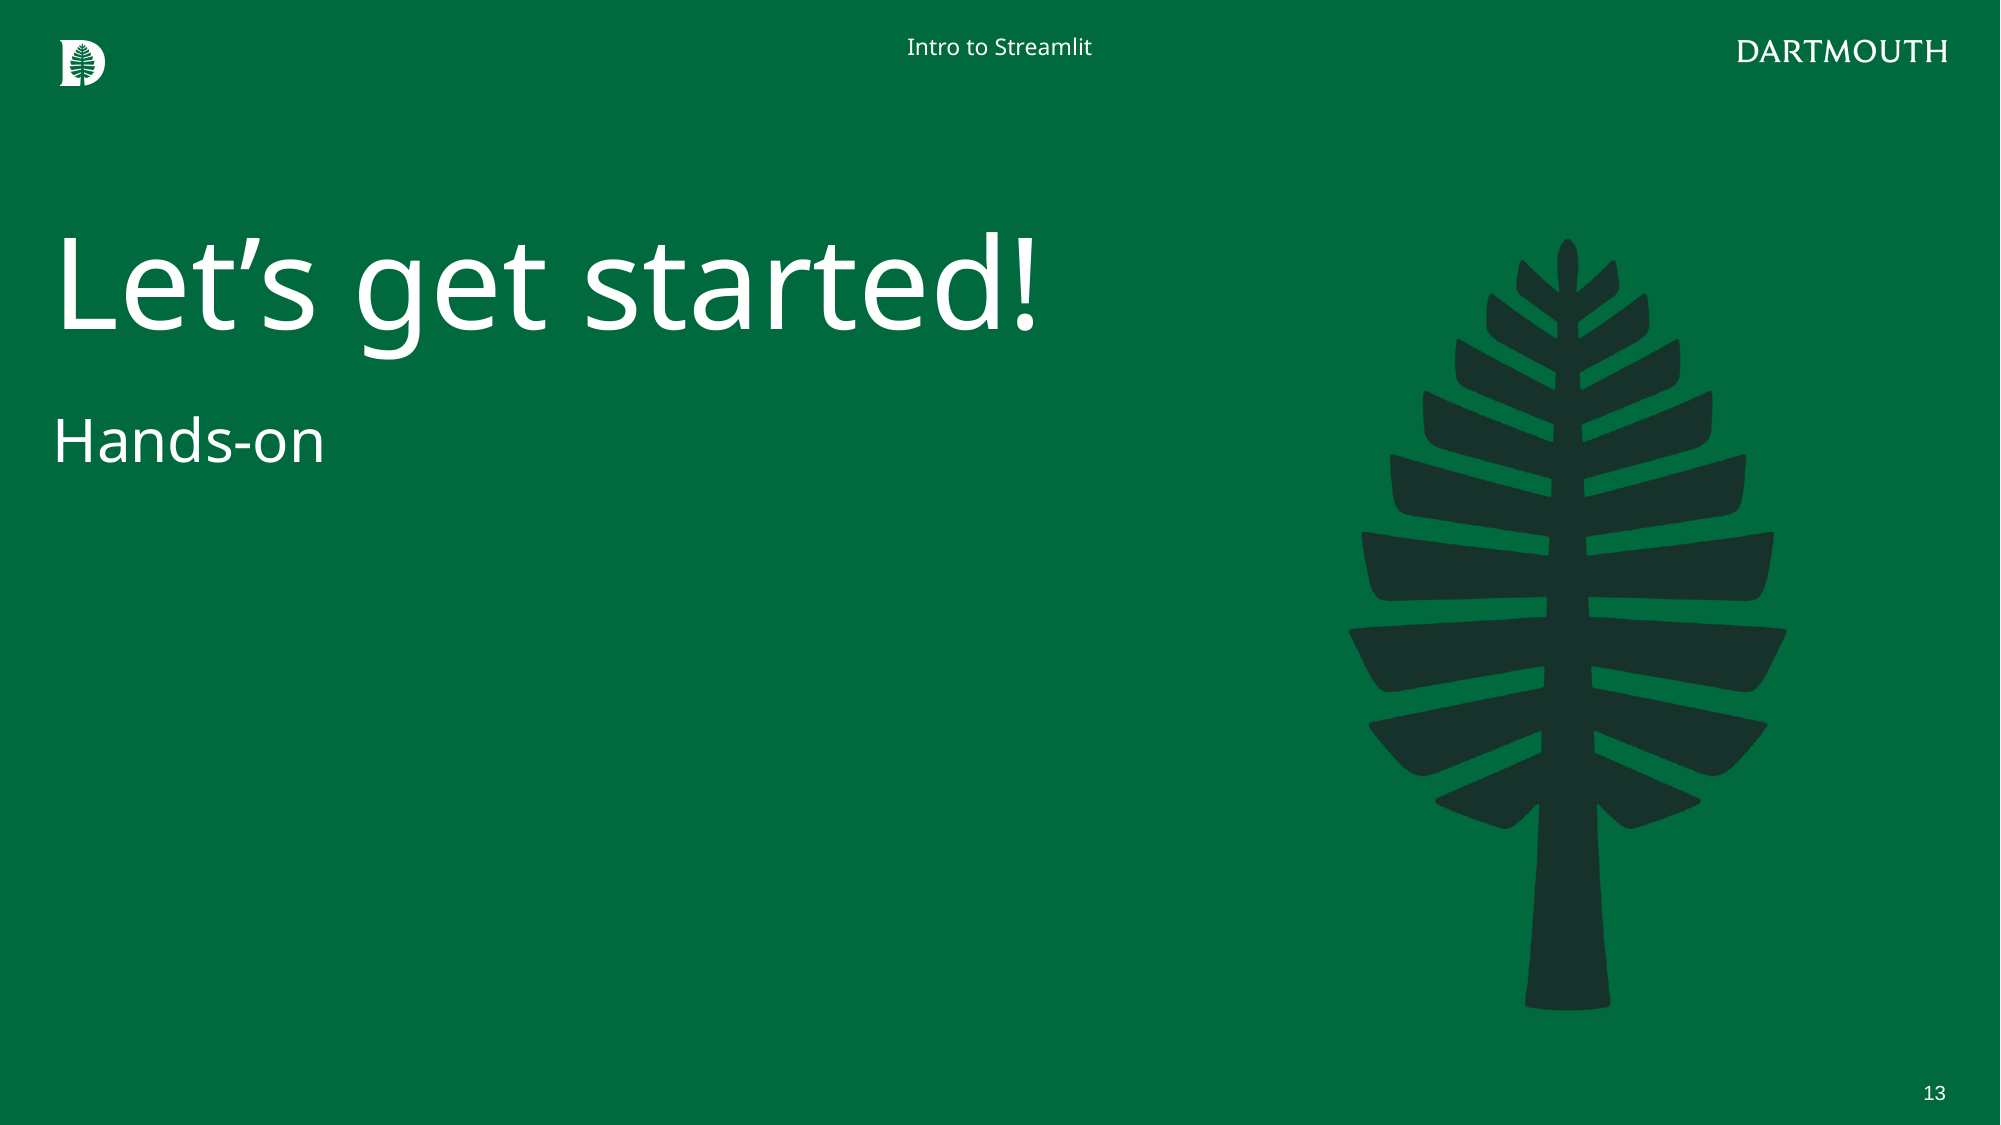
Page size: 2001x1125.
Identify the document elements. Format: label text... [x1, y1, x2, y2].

list Hands-on [52, 388, 1266, 654]
footer Intro to Streamlit [390, 30, 1610, 66]
picture [60, 40, 105, 86]
title Let’s get started! [52, 231, 1265, 388]
slide_number 13 [1860, 1074, 1947, 1111]
picture [1342, 233, 1790, 1014]
picture [1737, 39, 1947, 63]
